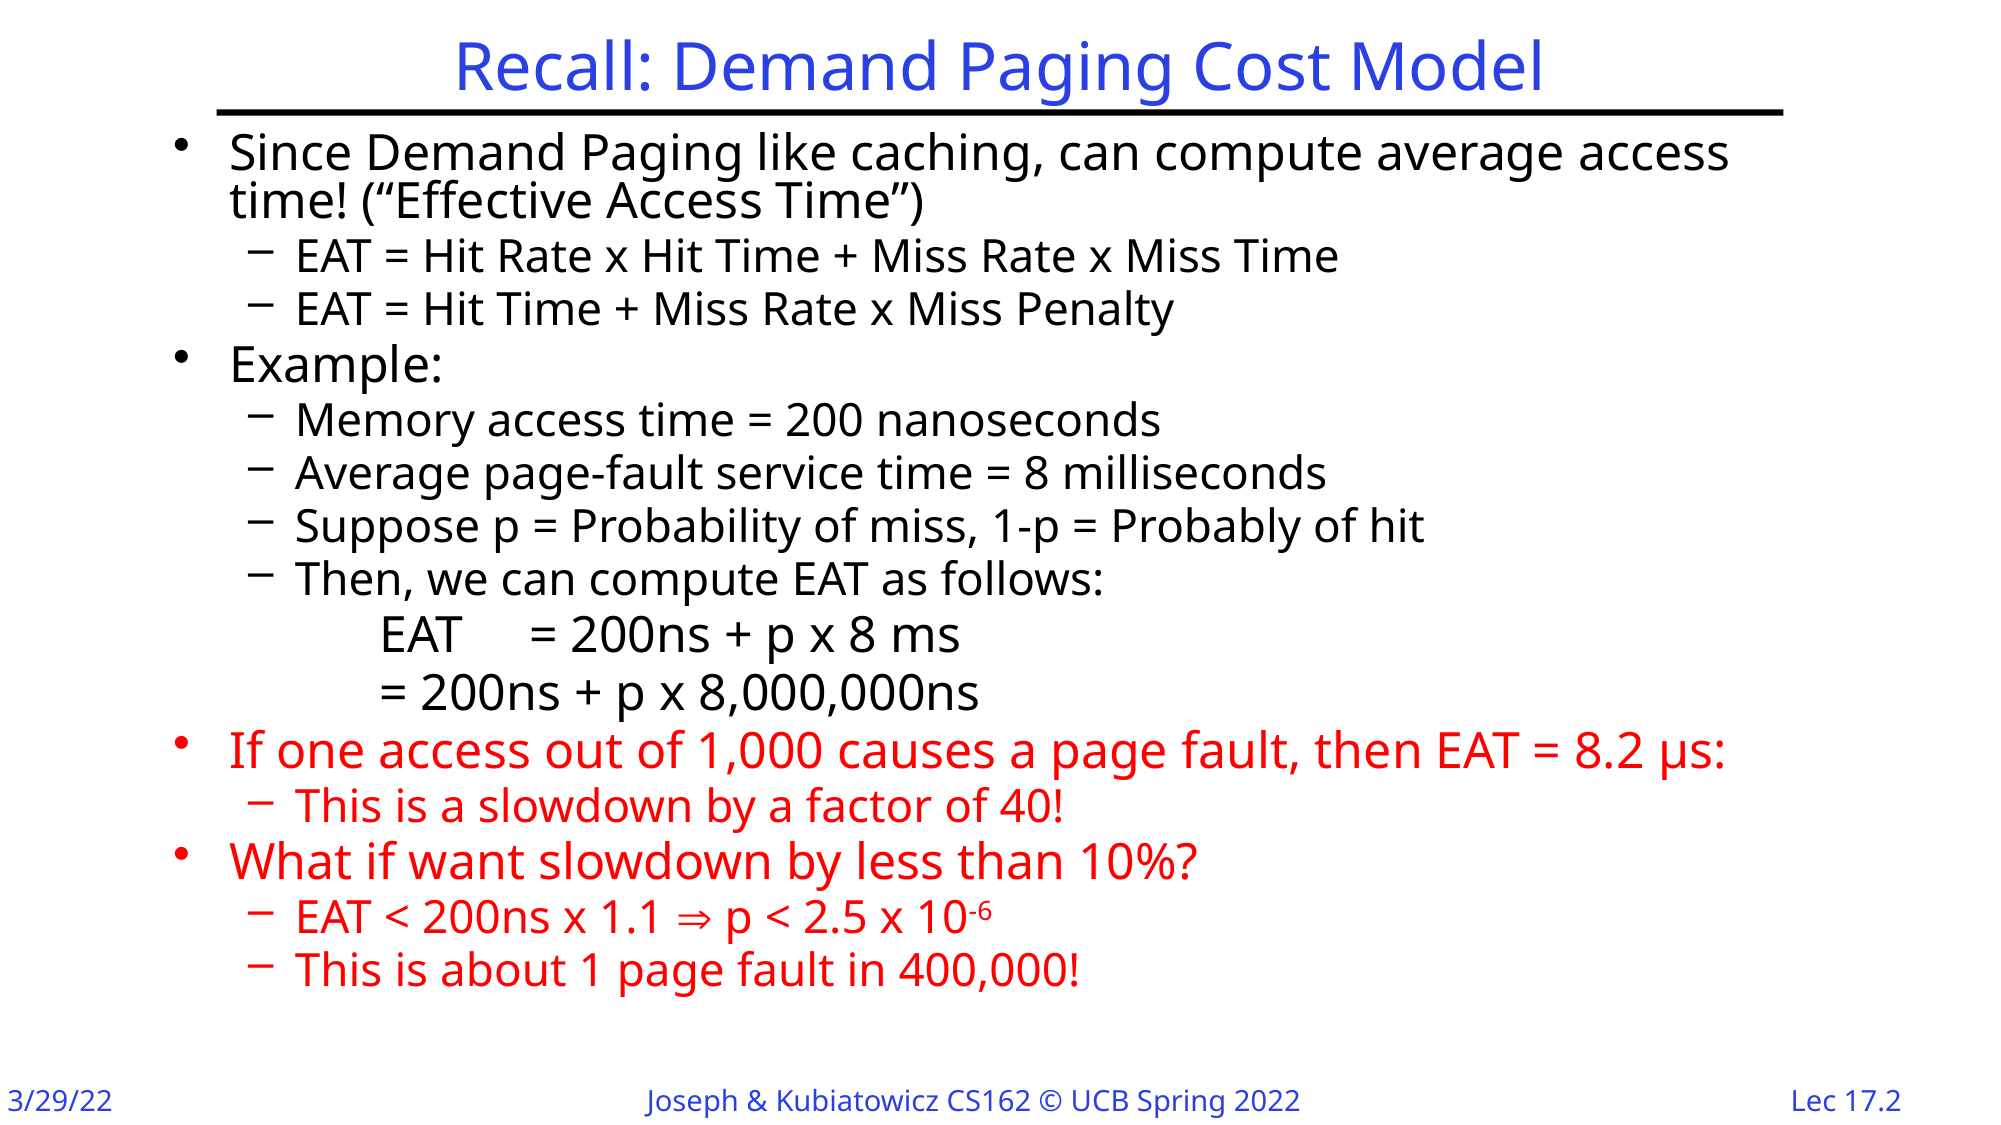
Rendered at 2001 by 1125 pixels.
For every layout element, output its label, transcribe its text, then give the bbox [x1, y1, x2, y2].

title Recall: Demand Paging Cost Model [216, 24, 1784, 113]
list Since Demand Paging like caching, can compute average access time! (“Effective Access Time”) EAT = Hit Rate x Hit Time + Miss Rate x Miss Time EAT = Hit Time + Miss Rate x Miss Penalty Example: Memory access time = 200 nanoseconds Average page-fault service time = 8 milliseconds Suppose p = Probability of miss, 1-p = Probably of hit Then, we can compute EAT as follows: EAT = 200ns + p x 8 ms = 200ns + p x 8,000,000ns If one access out of 1,000 causes a page fault, then EAT = 8.2 μs: This is a slowdown by a factor of 40! What if want slowdown by less than 10%? EAT < 200ns x 1.1  p < 2.5 x 10-6 This is about 1 page fault in 400,000! [158, 125, 1825, 1075]
